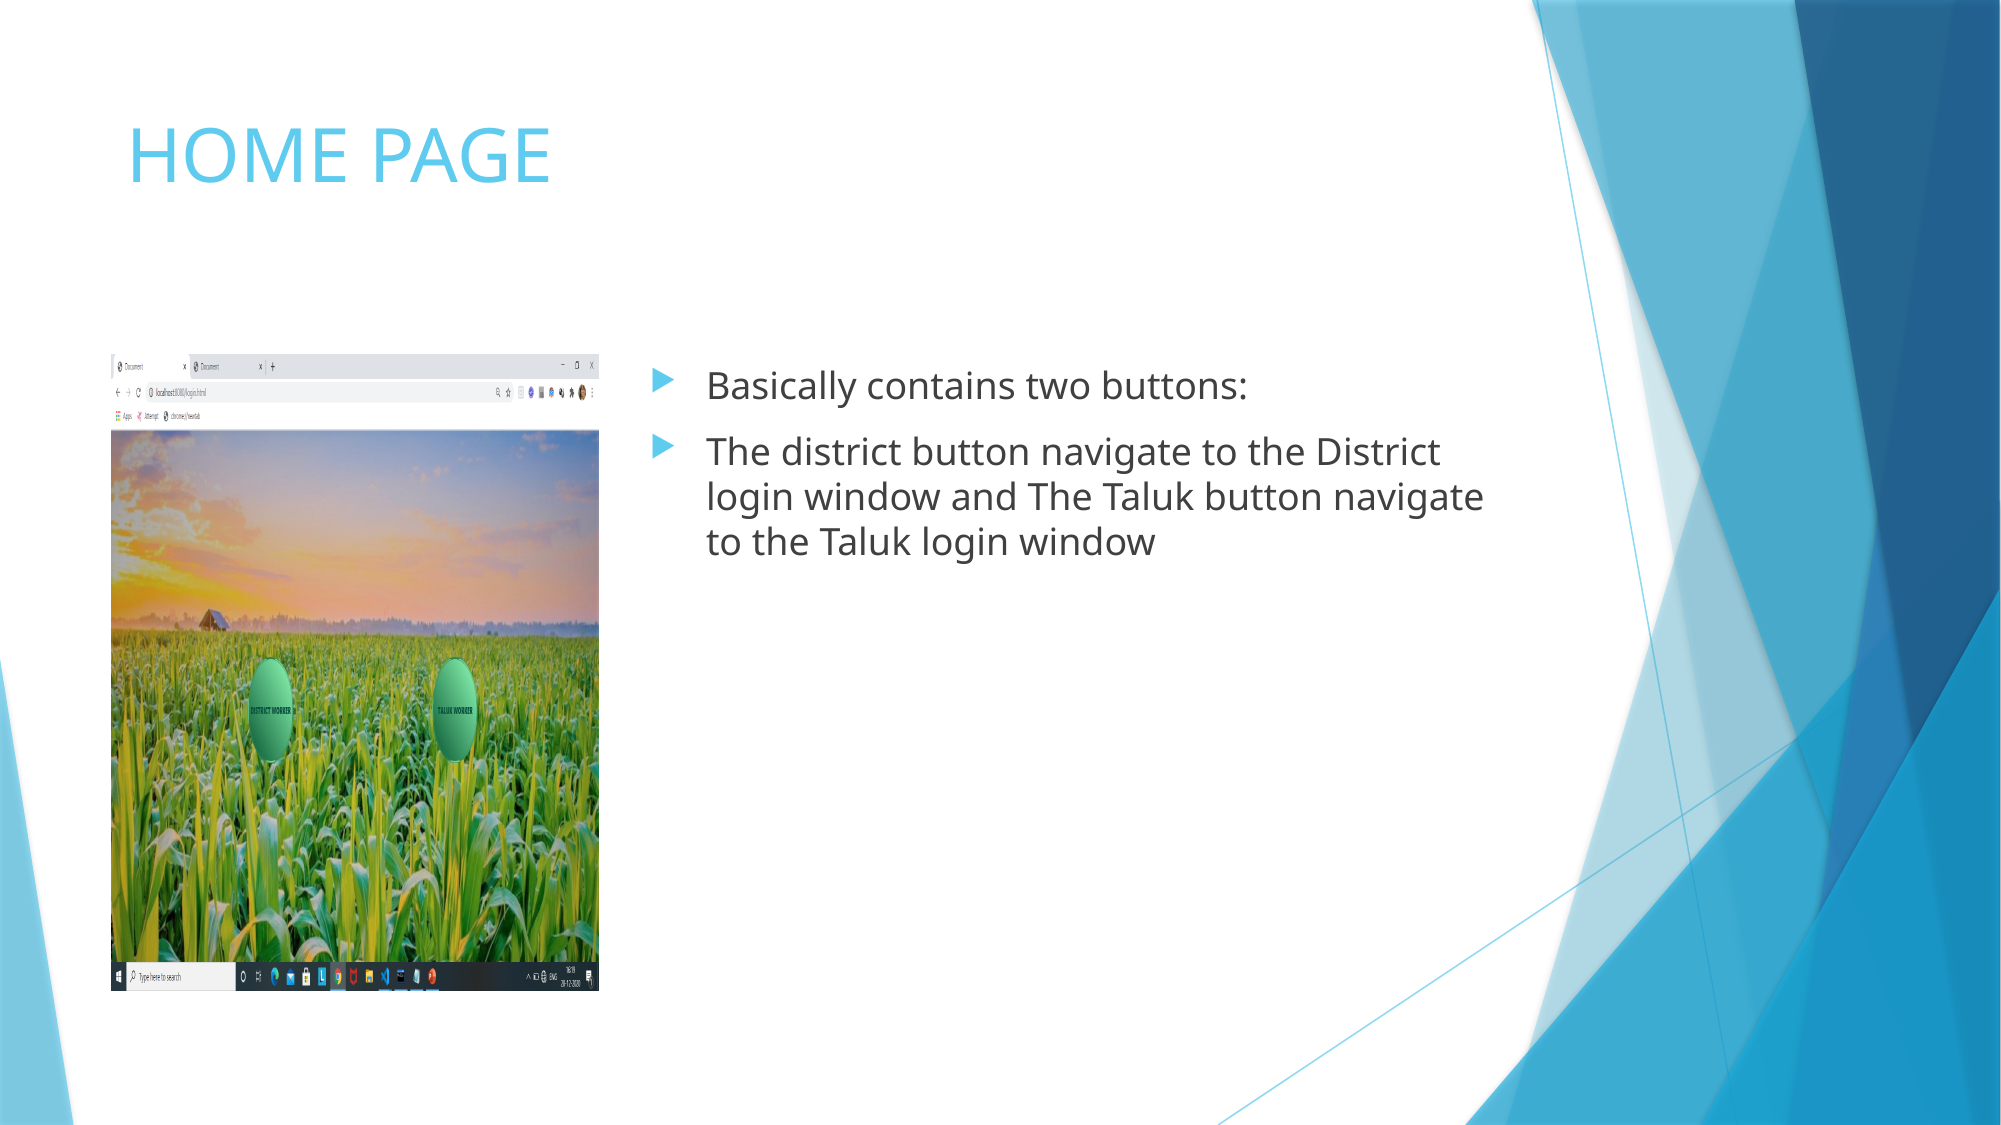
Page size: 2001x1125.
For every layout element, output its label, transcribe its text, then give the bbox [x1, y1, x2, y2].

list Basically contains two buttons: The district button navigate to the District login window and The Taluk button navigate to the Taluk login window [634, 354, 1522, 992]
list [110, 353, 600, 992]
title HOME PAGE [111, 99, 1522, 317]
